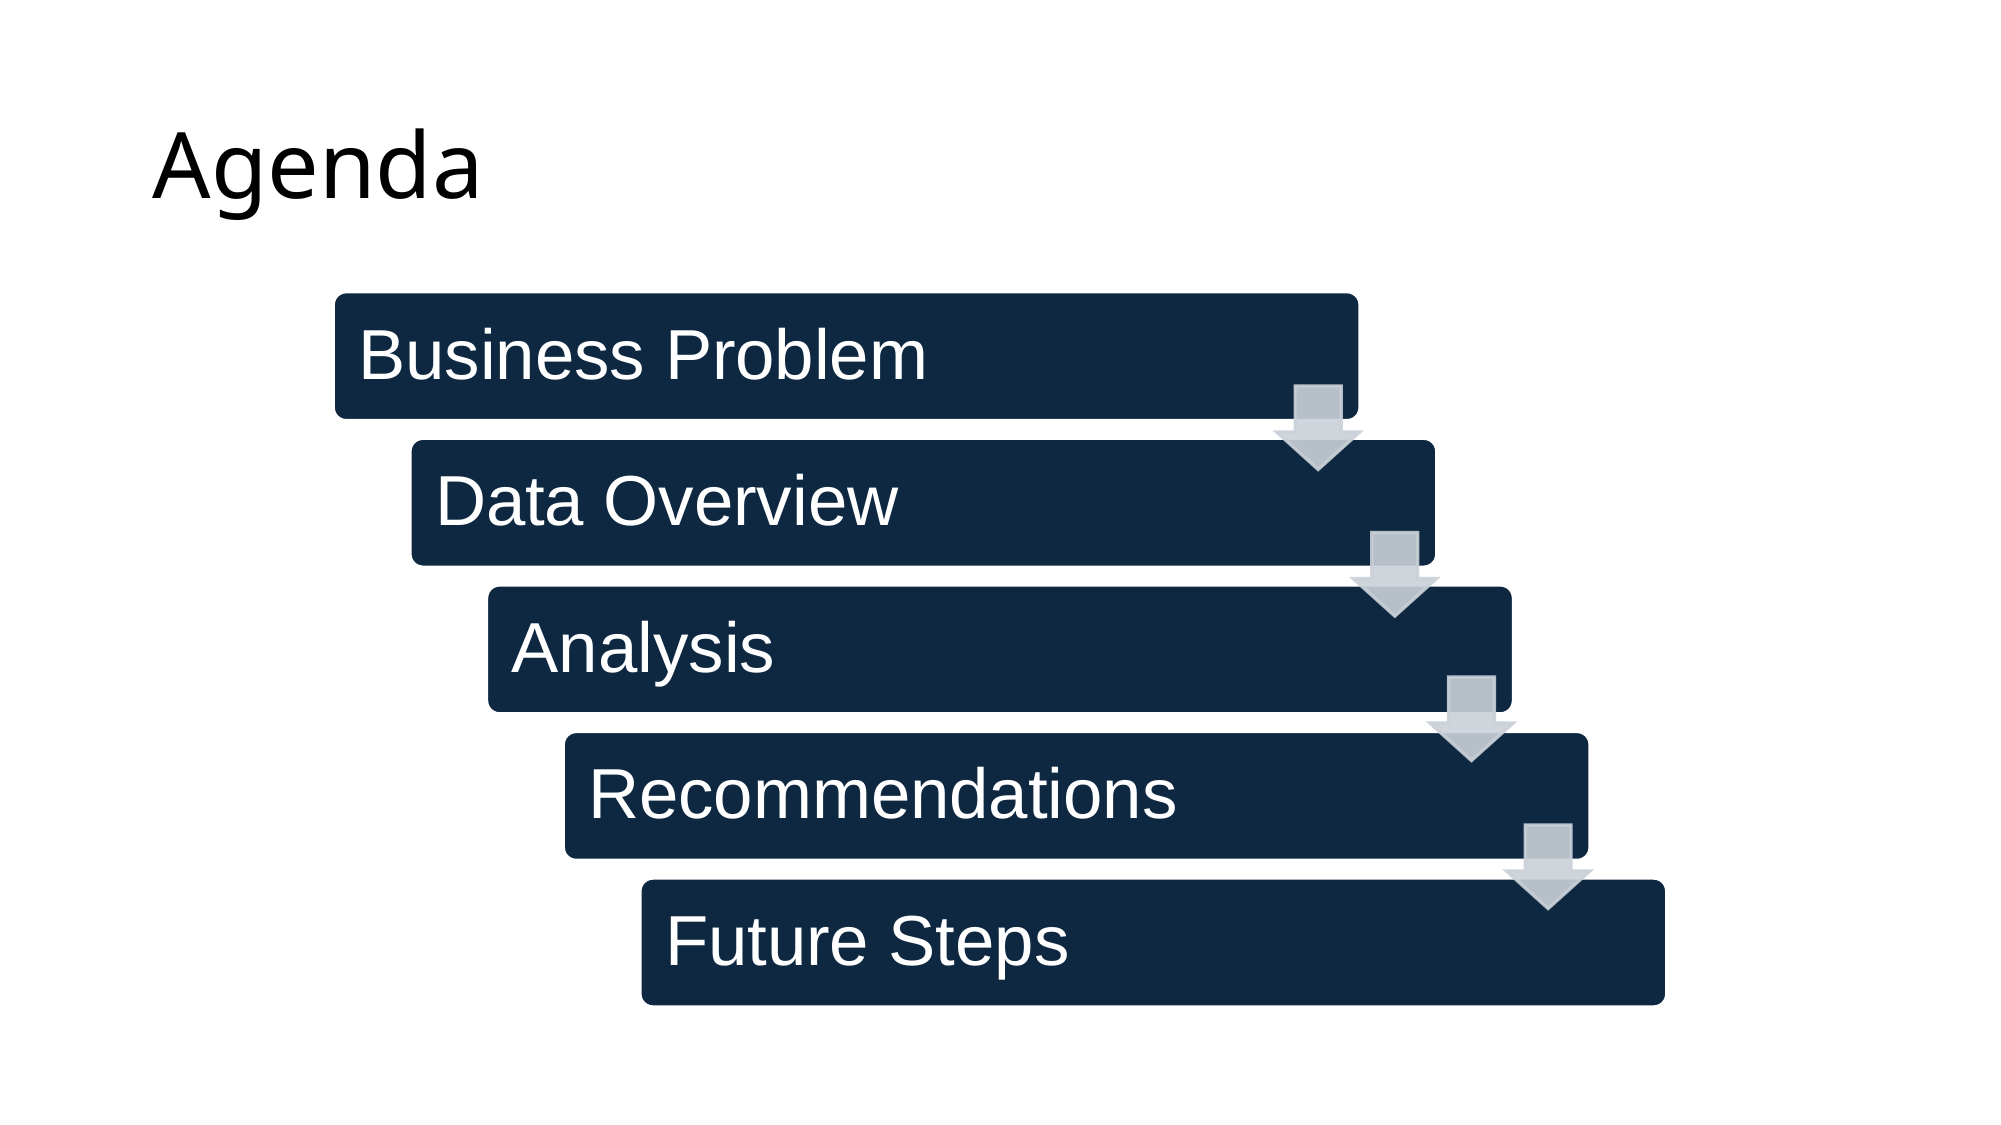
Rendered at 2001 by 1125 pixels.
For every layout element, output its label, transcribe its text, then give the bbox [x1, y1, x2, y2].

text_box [332, 291, 1667, 1008]
title Agenda [137, 59, 1863, 278]
